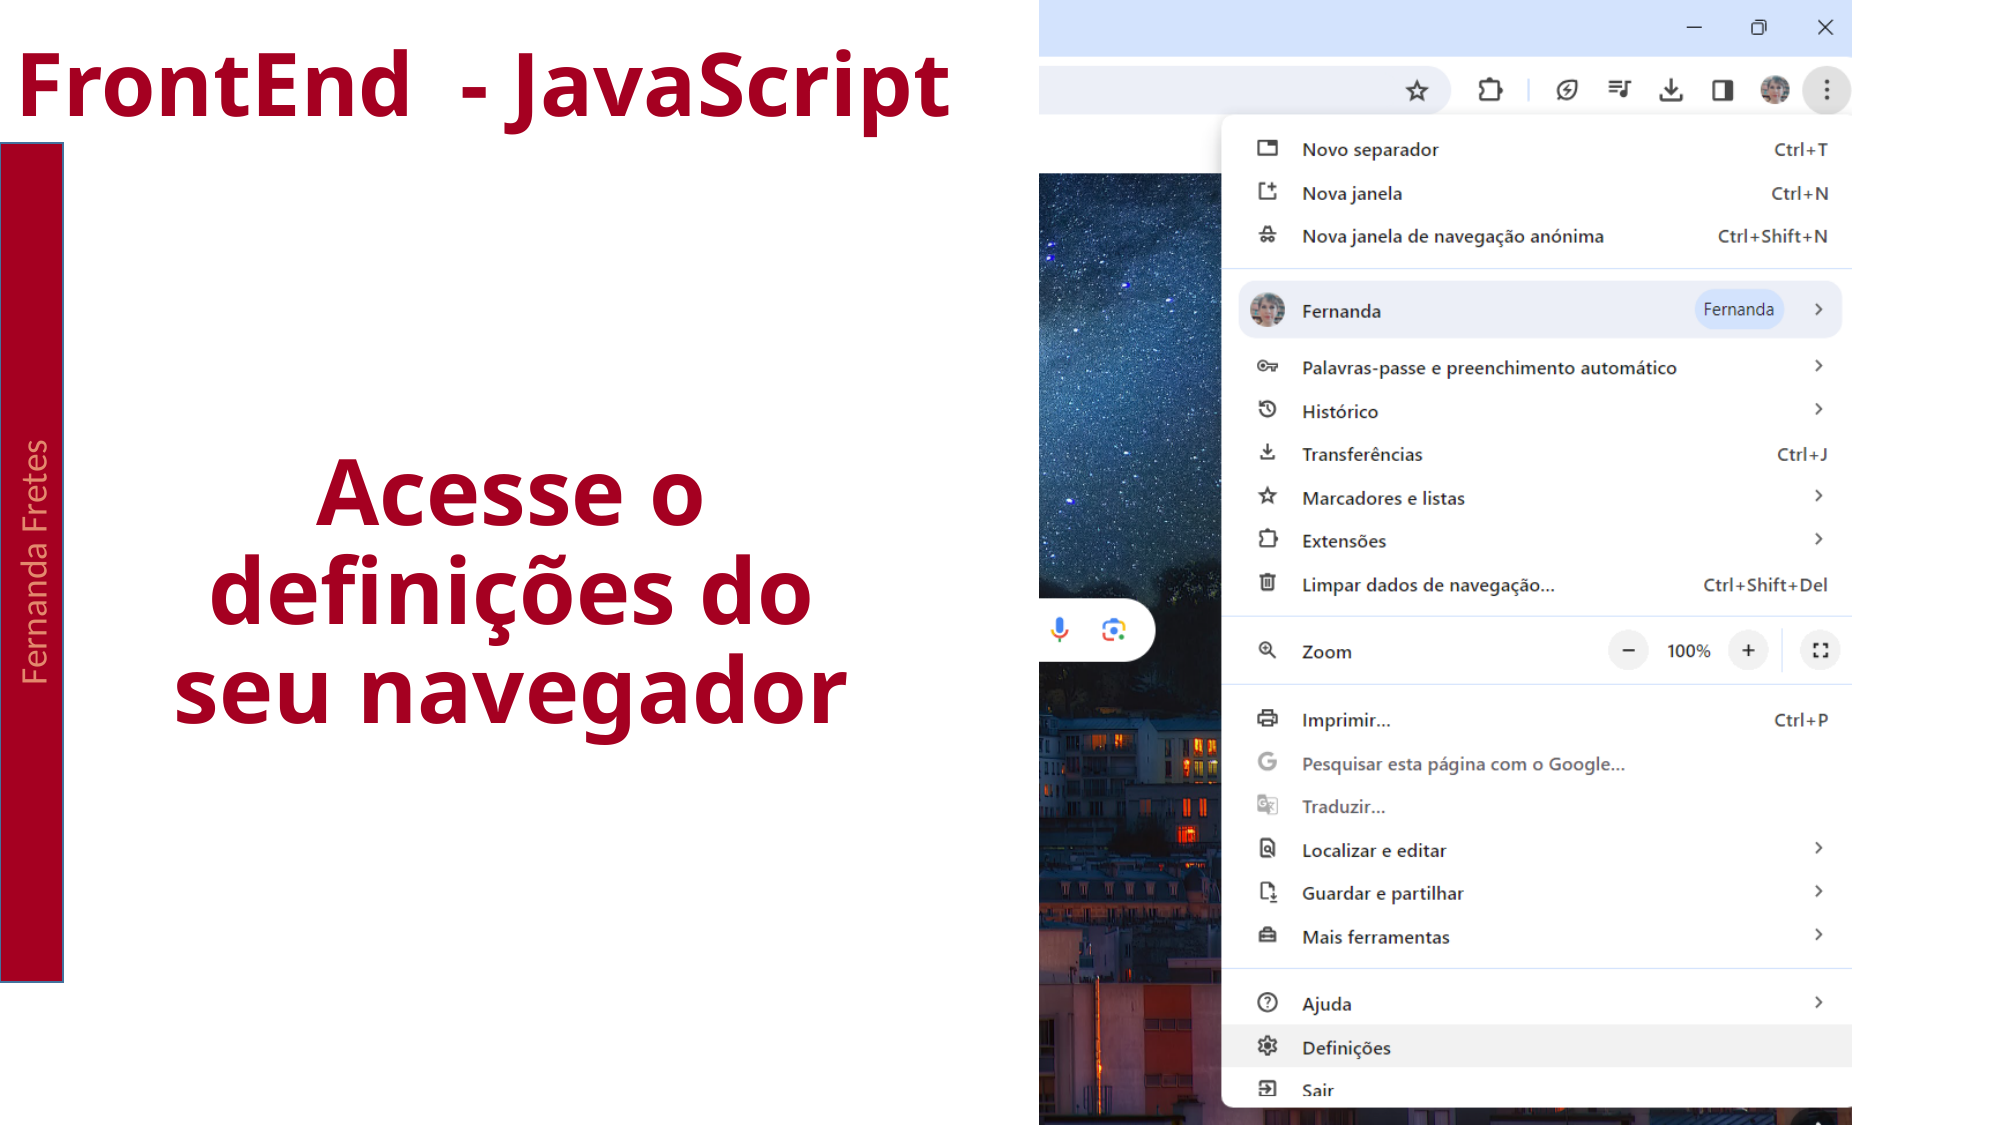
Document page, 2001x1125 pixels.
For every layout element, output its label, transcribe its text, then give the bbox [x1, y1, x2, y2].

picture [1038, 0, 1852, 1125]
text_box Acesse o definições do seu navegador [149, 288, 874, 982]
text_box Fernanda Fretes [0, 143, 64, 983]
text_box FrontEnd - JavaScript [0, 32, 1038, 143]
